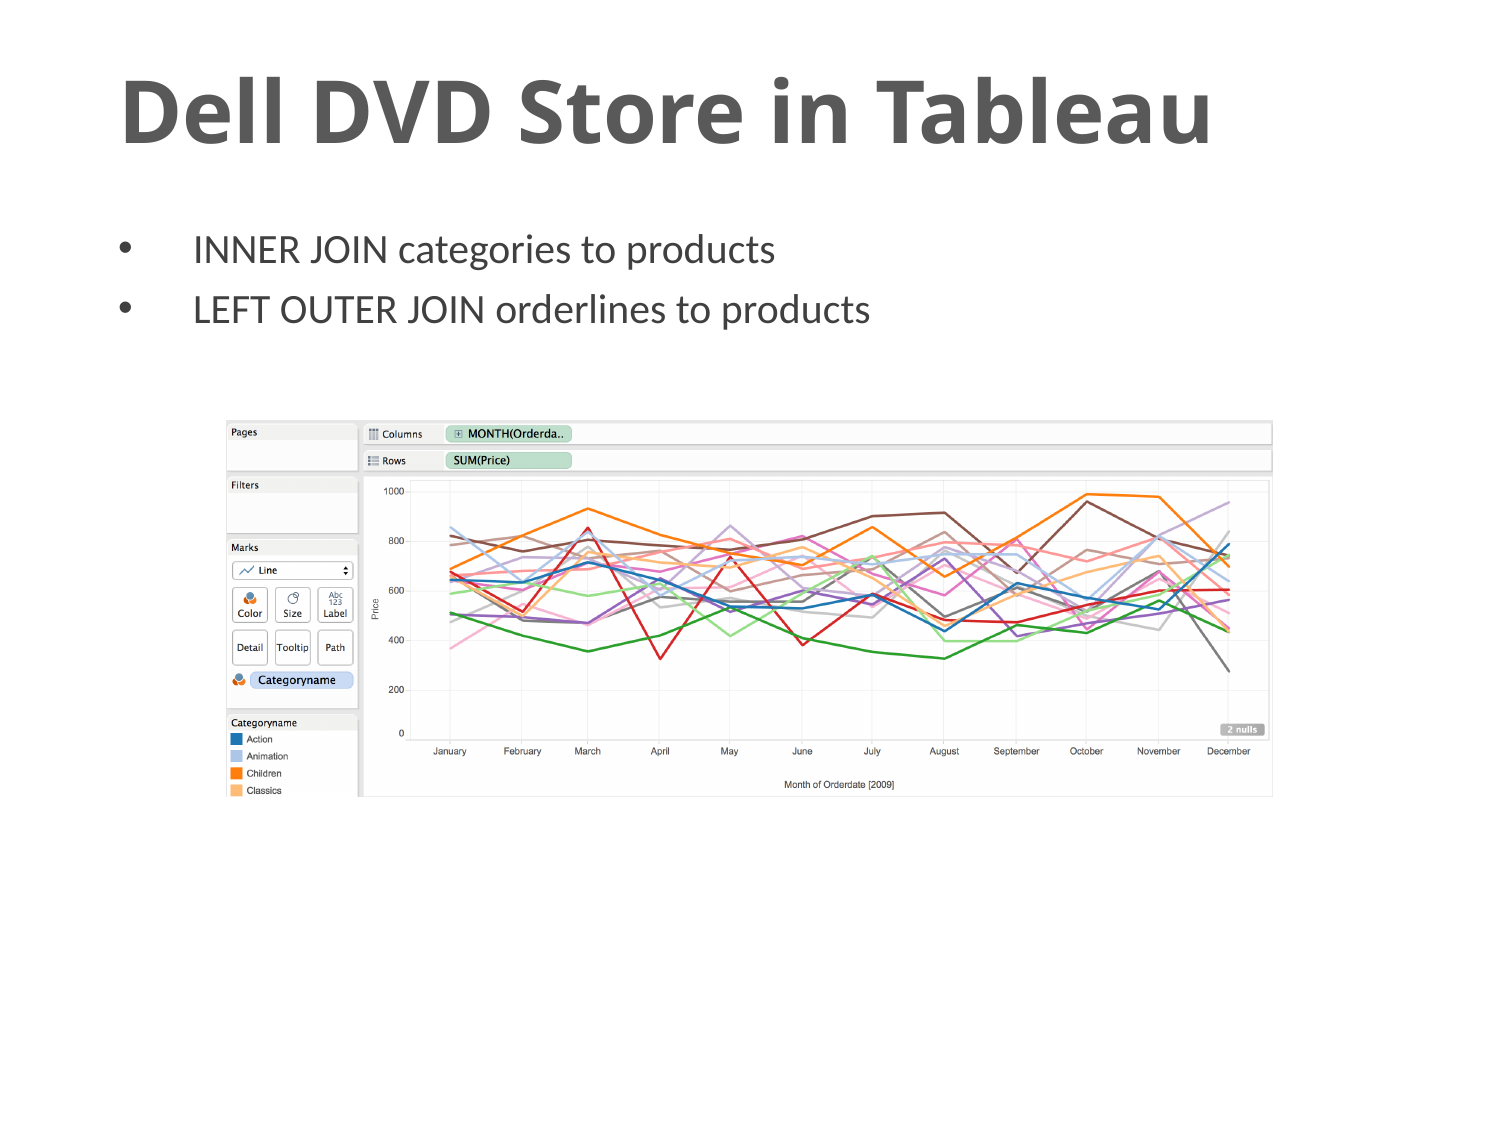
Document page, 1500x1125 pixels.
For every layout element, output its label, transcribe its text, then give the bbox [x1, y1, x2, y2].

picture [226, 420, 1273, 797]
title Dell DVD Store in Tableau [103, 59, 1397, 170]
list INNER JOIN categories to products LEFT OUTER JOIN orderlines to products [103, 204, 1397, 1014]
